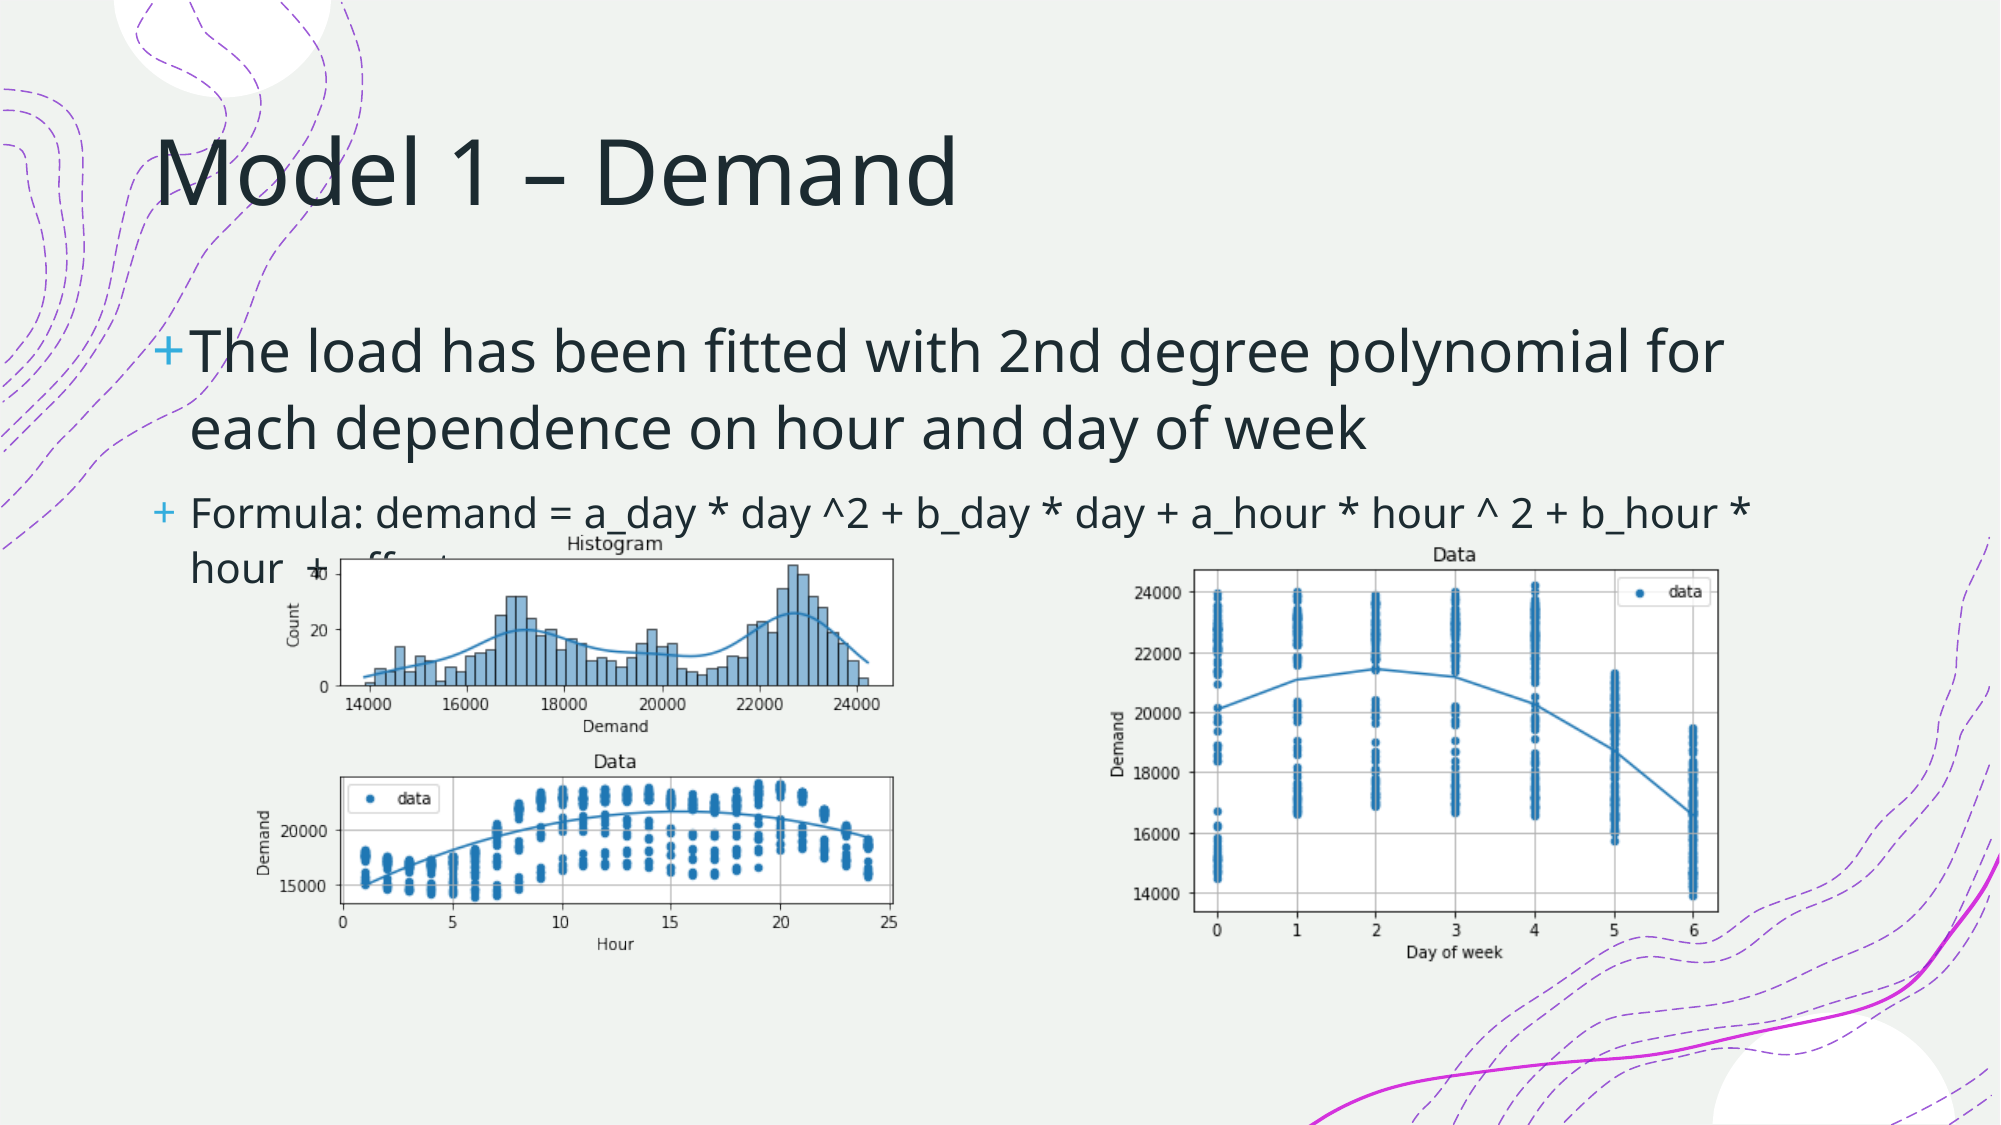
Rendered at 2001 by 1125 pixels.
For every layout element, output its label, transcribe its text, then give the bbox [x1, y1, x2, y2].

picture [1099, 535, 1727, 971]
list The load has been fitted with 2nd degree polynomial for each dependence on hour and day of week Formula: demand = a_day * day ^2 + b_day * day + a_hour * hour ^ 2 + b_hour * hour + offset_ [137, 299, 1863, 1014]
picture [246, 524, 910, 963]
title Model 1 – Demand [137, 59, 1863, 278]
